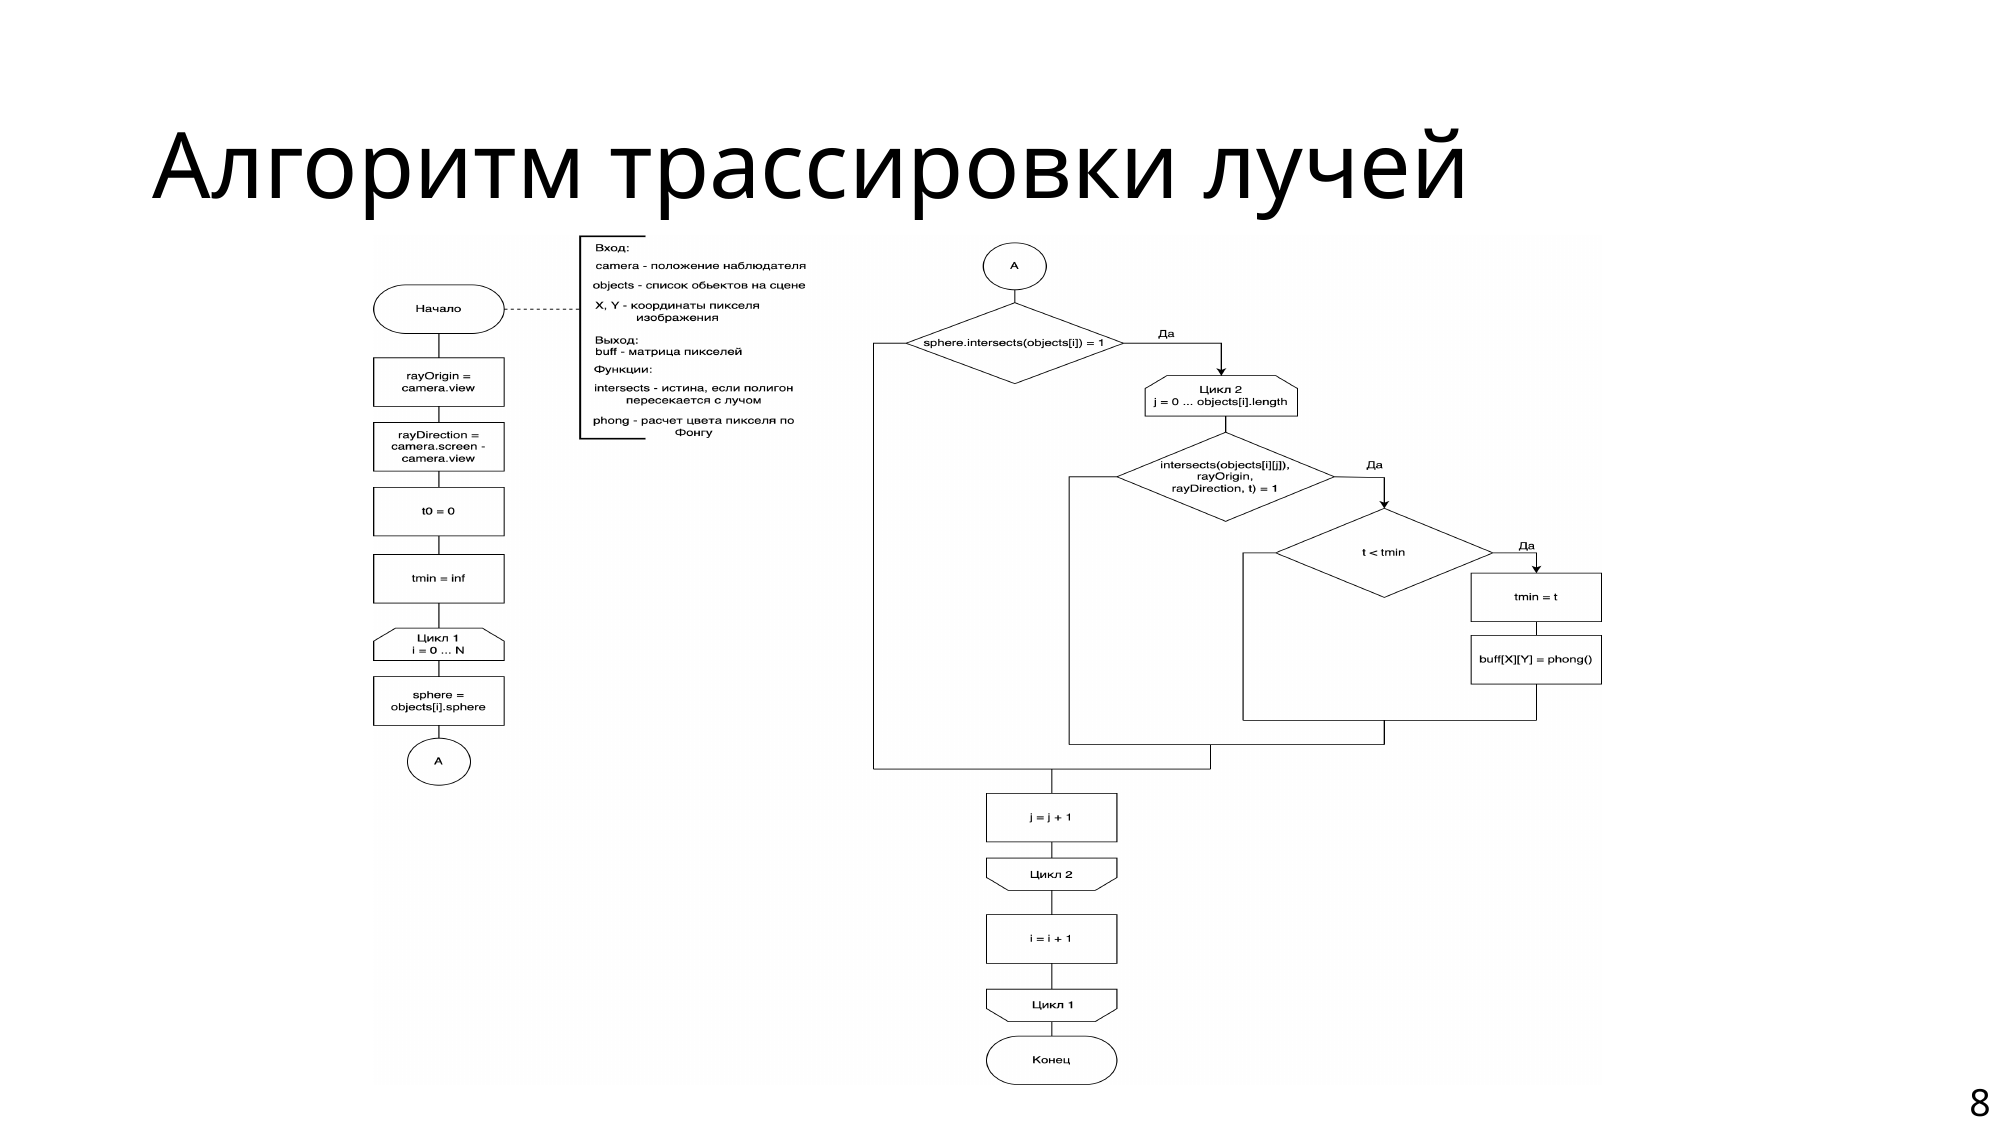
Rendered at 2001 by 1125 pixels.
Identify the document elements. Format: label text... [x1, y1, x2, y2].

title Алгоритм трассировки лучей [137, 59, 1863, 278]
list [372, 234, 1603, 1086]
text_box 8 [1954, 1071, 2000, 1125]
